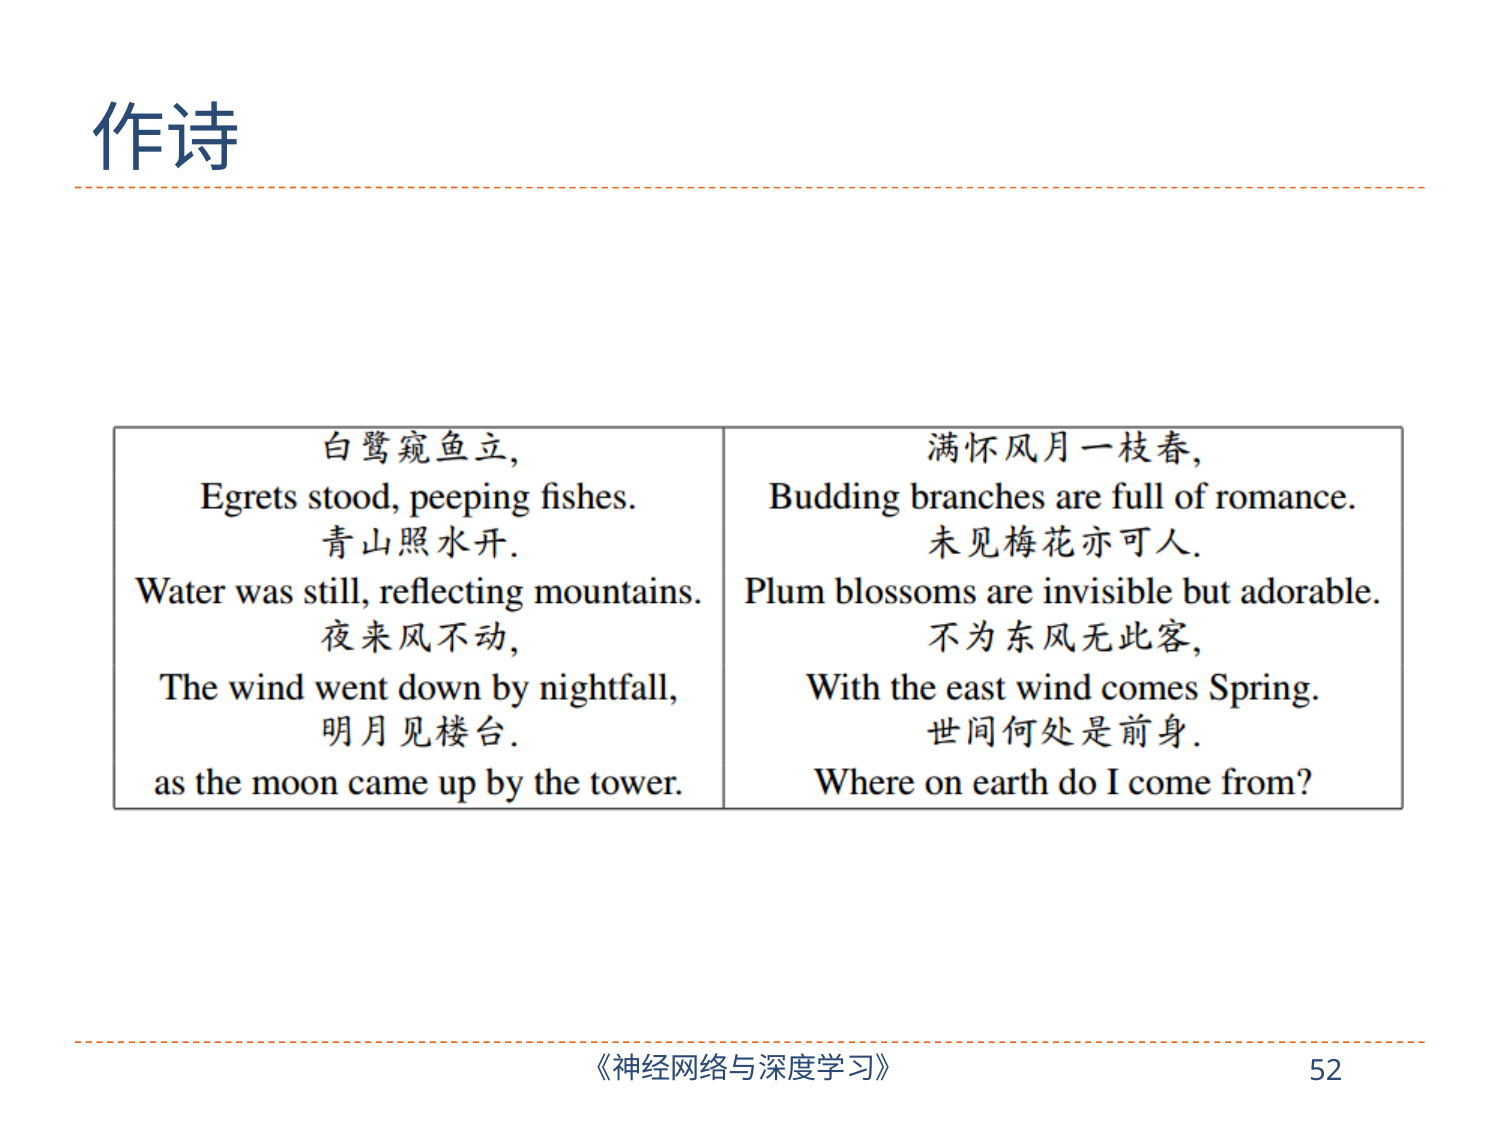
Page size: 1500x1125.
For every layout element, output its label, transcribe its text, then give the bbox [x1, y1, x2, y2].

title 作诗 [75, 24, 1425, 188]
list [74, 377, 1426, 832]
